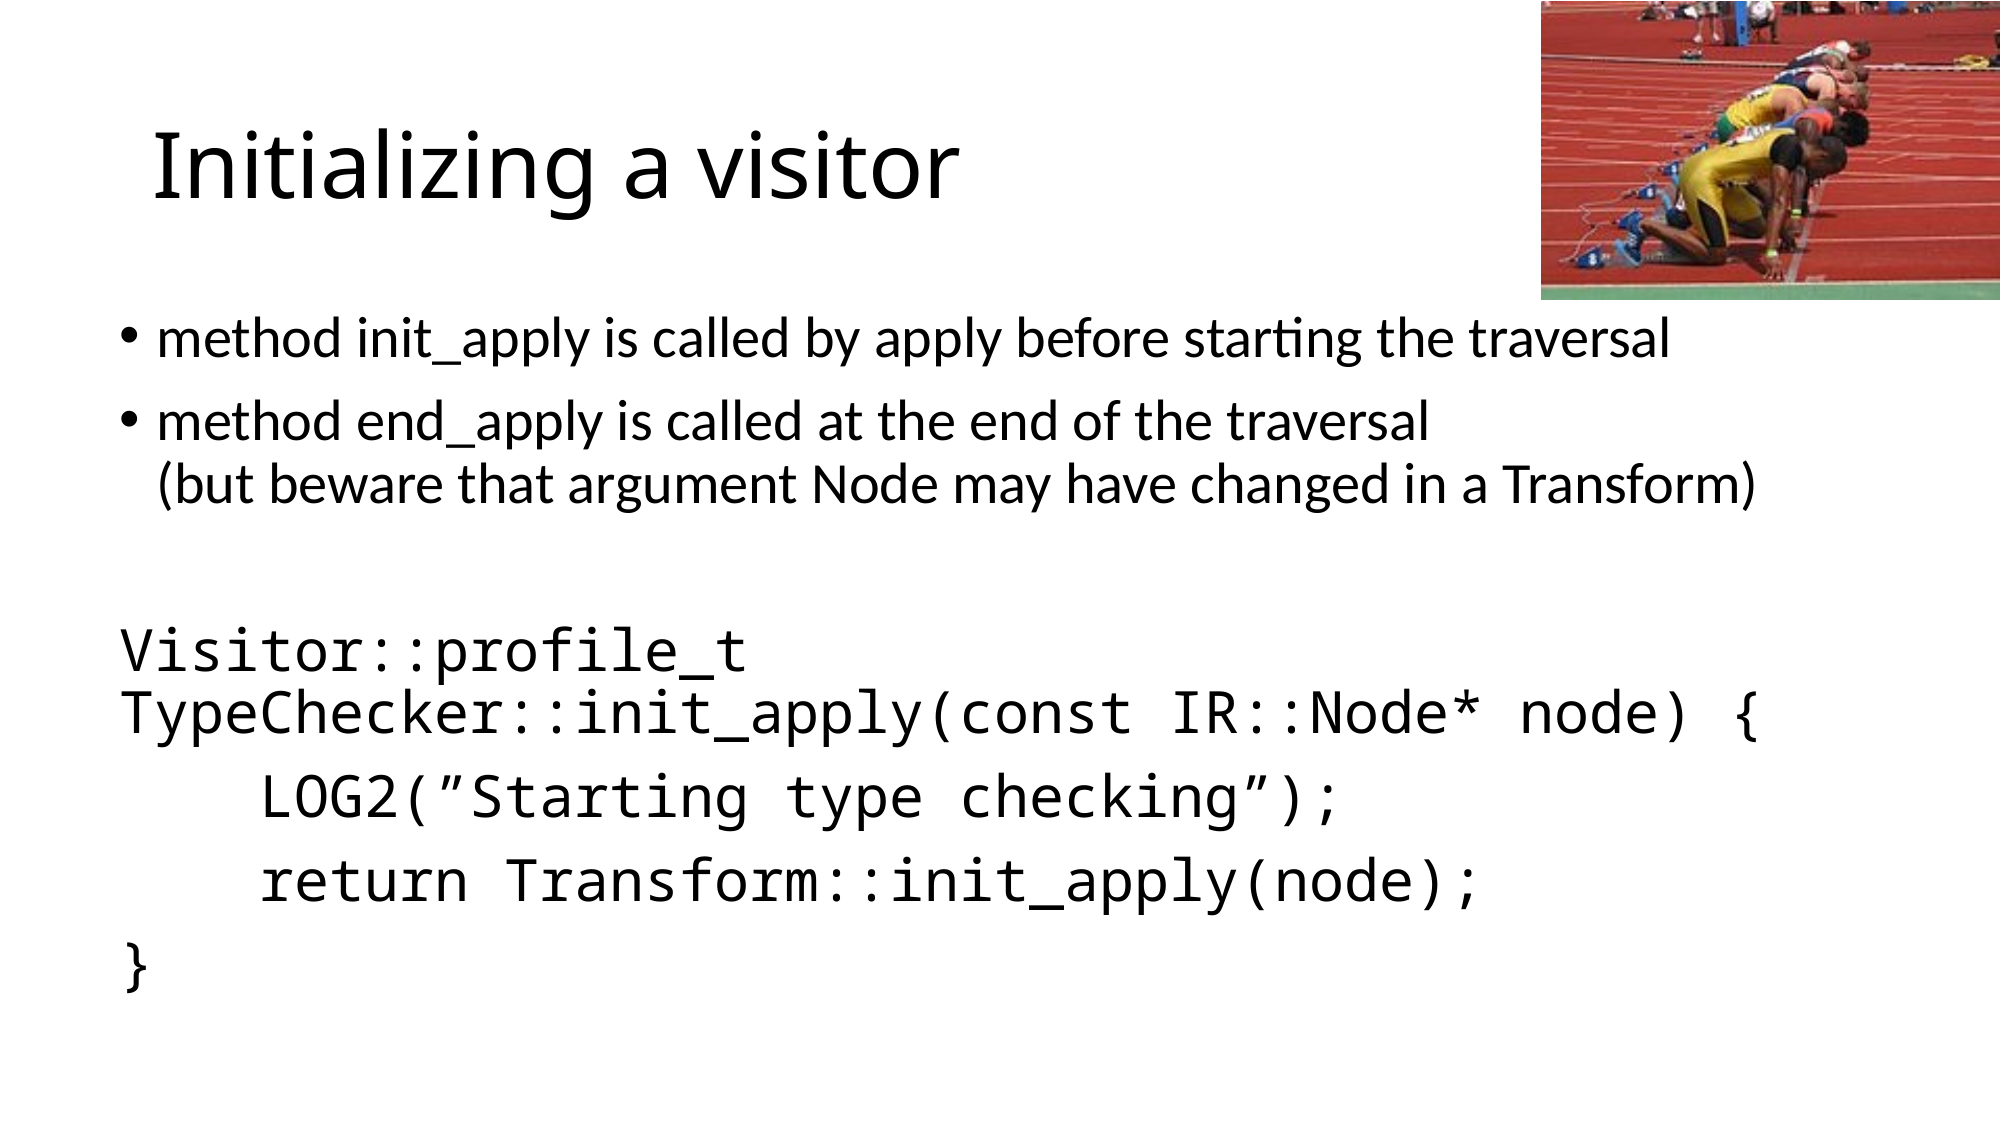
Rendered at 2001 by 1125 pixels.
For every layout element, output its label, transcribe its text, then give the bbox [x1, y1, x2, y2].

list method init_apply is called by apply before starting the traversal method end_apply is called at the end of the traversal (but beware that argument Node may have changed in a Transform) Visitor::profile_t TypeChecker::init_apply(const IR::Node* node) { LOG2(”Starting type checking”); return Transform::init_apply(node); } [104, 299, 1863, 1014]
picture [1541, 1, 2000, 300]
title Initializing a visitor [137, 59, 1541, 278]
